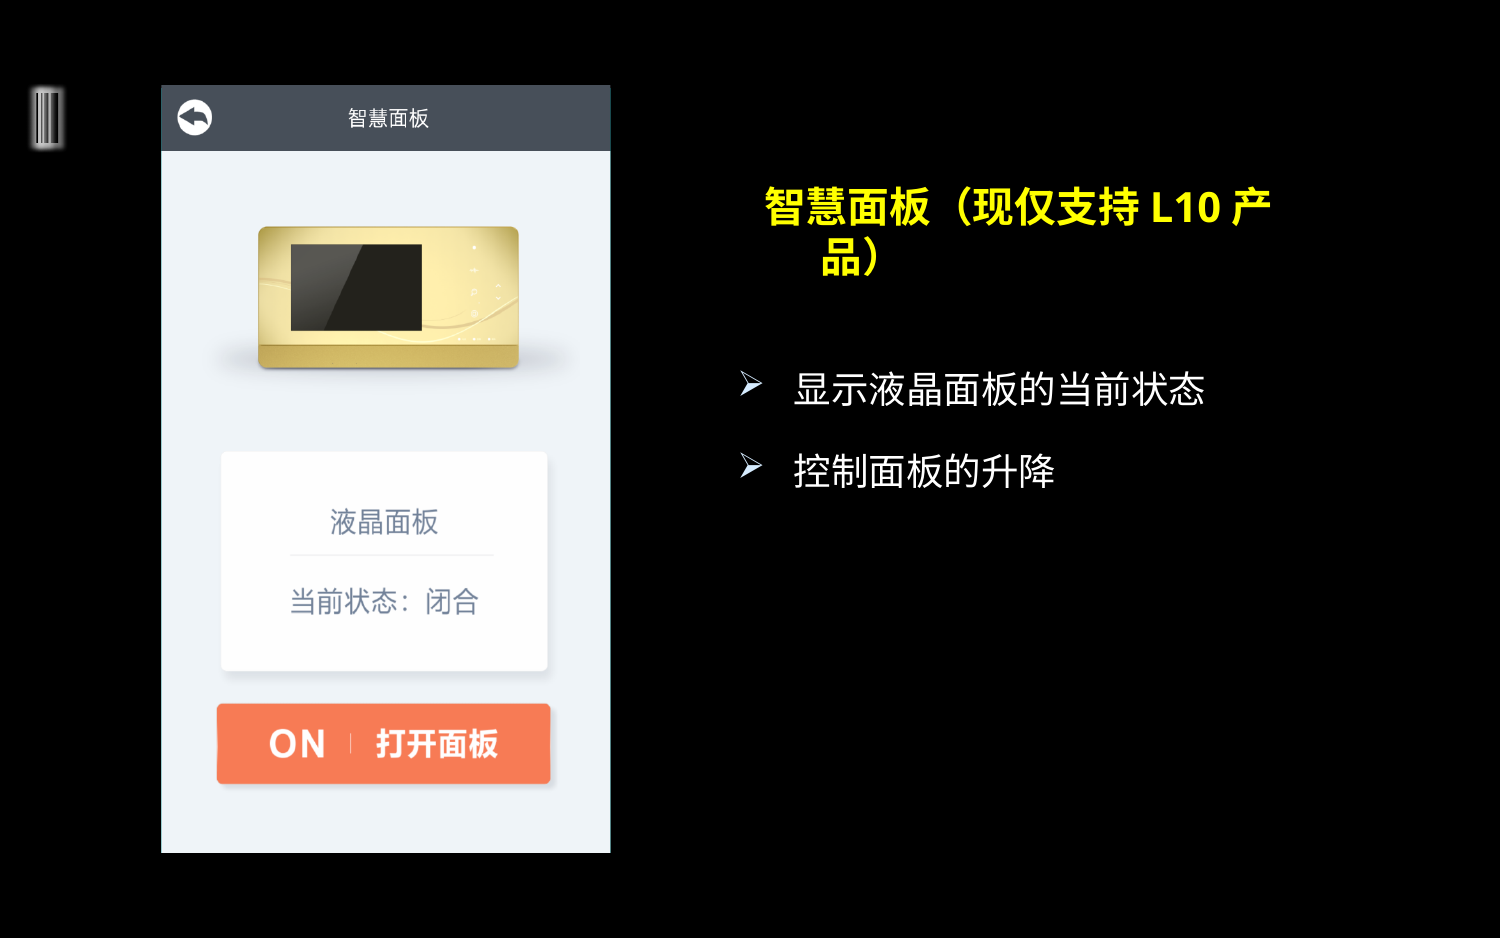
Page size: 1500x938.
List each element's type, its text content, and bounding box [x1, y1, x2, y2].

text_box 智慧面板（现仅支持L10产品） [738, 173, 1338, 245]
picture [160, 84, 611, 853]
text_box 显示液晶面板的当前状态 控制面板的升降 [711, 336, 1397, 635]
